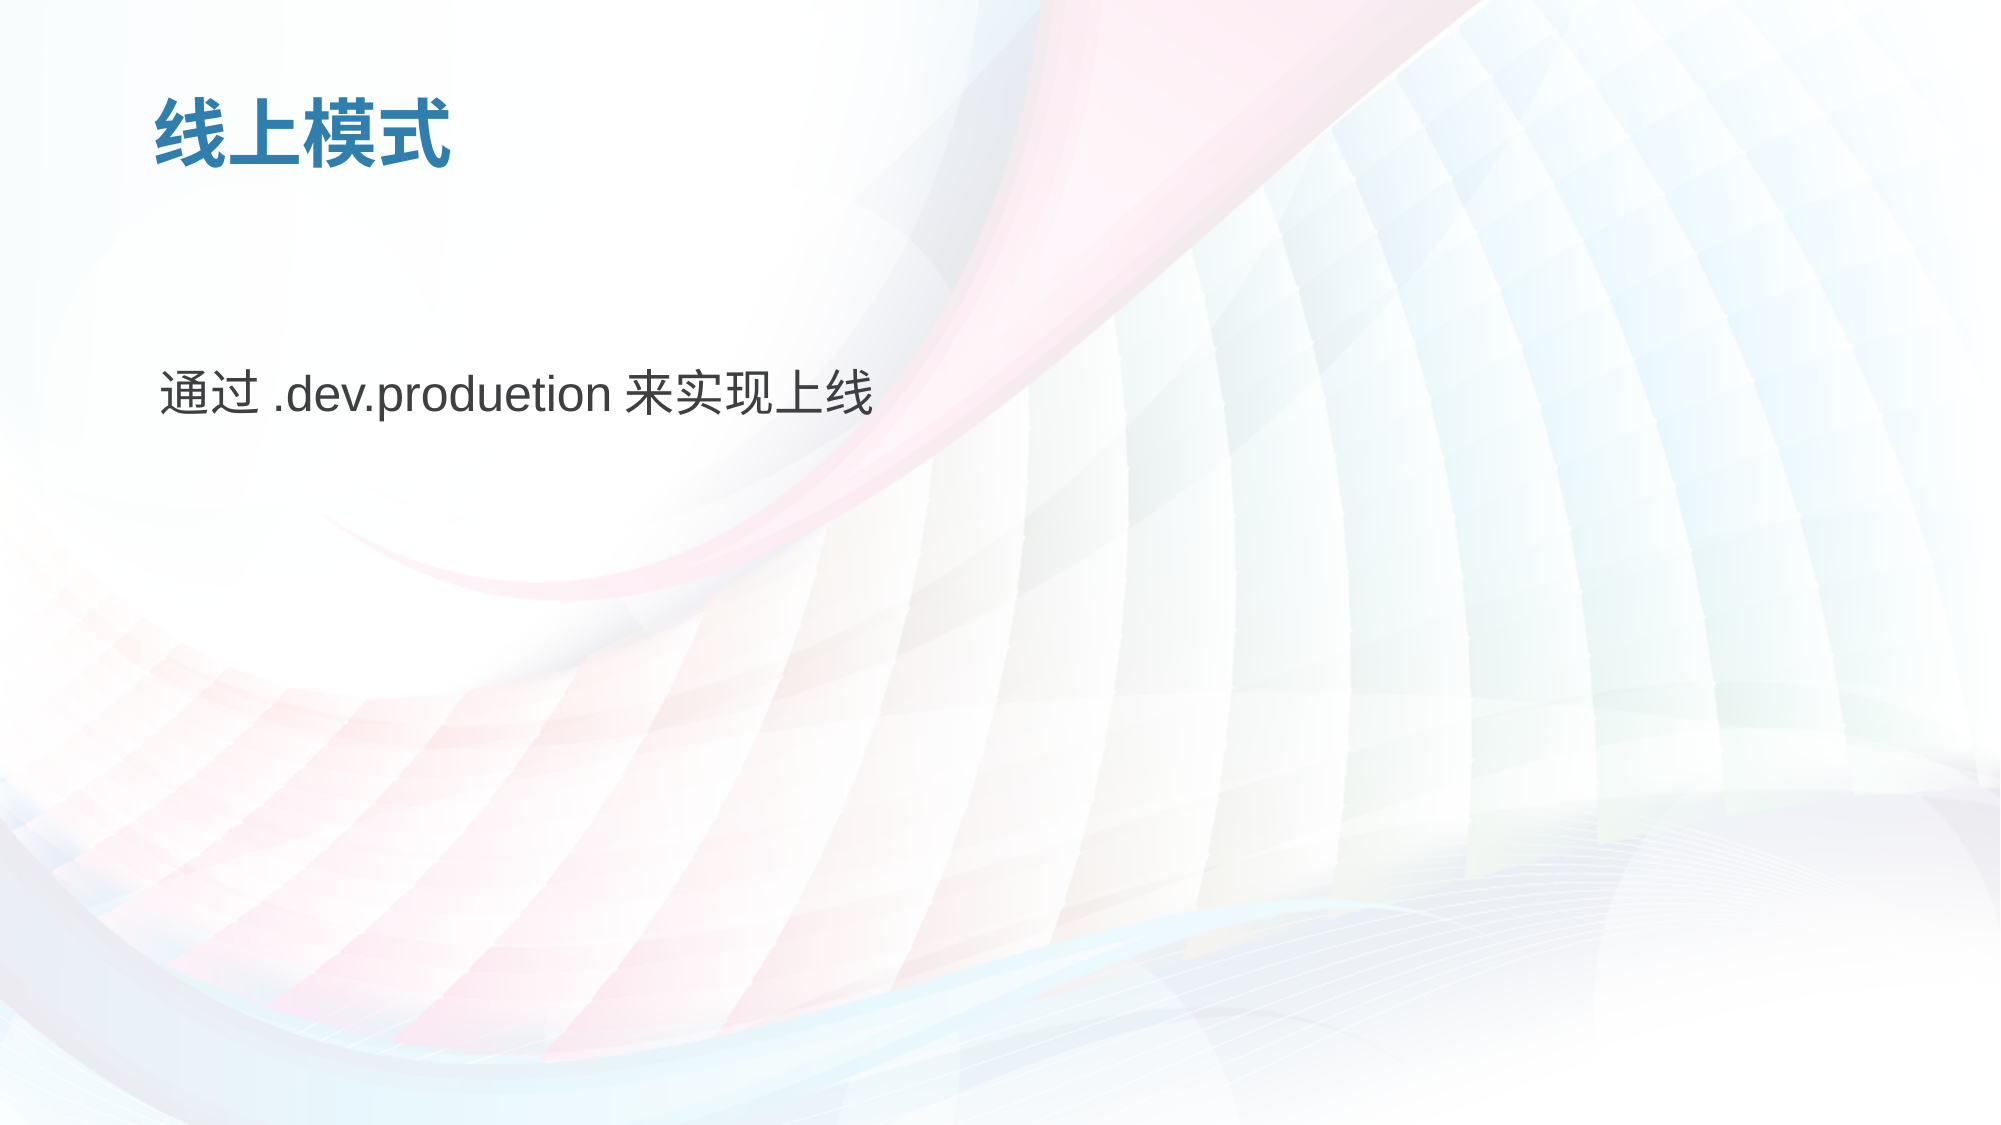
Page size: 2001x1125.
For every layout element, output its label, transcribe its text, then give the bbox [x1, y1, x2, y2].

title 线上模式 [137, 59, 1863, 215]
picture [0, 0, 2001, 1125]
list 通过.dev.produetion来实现上线 [144, 279, 1870, 1046]
